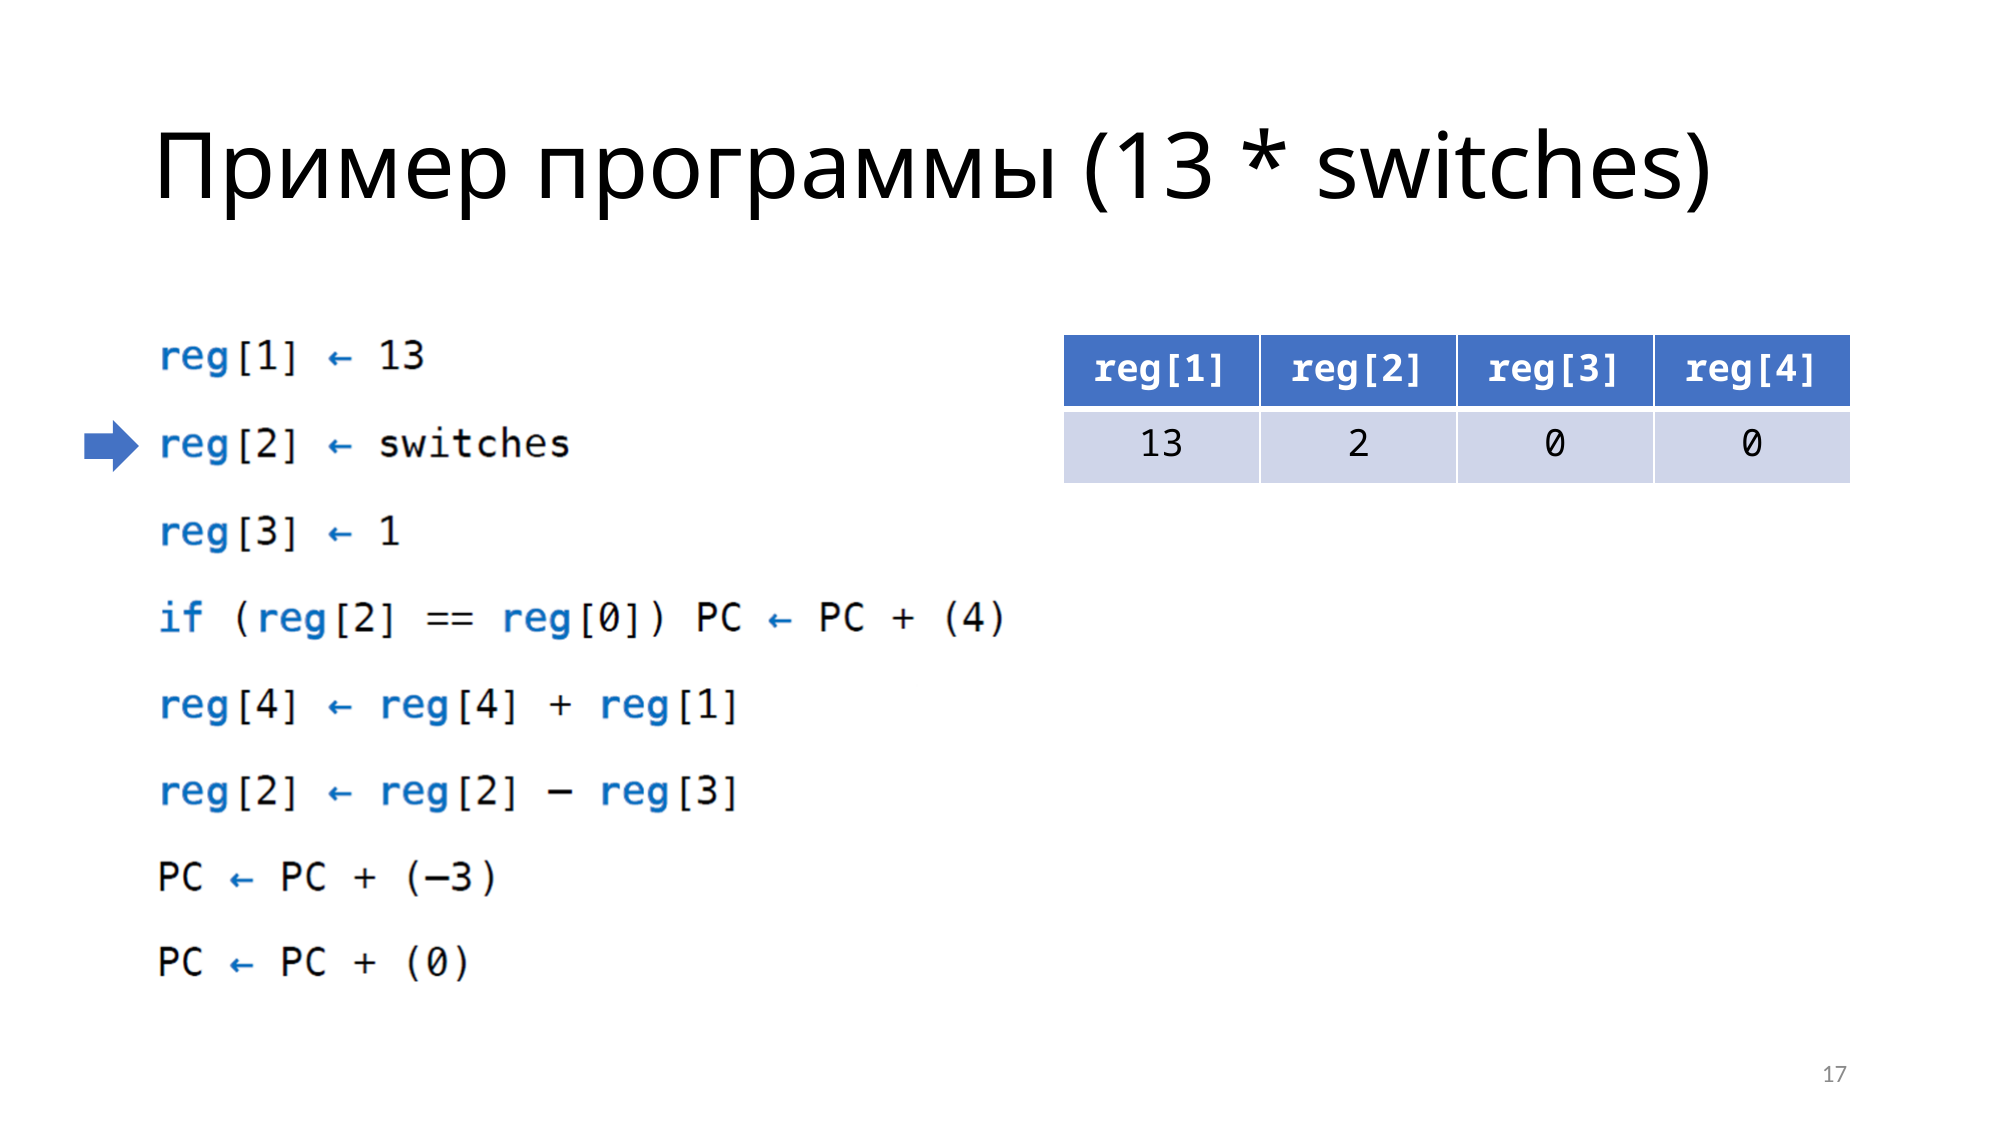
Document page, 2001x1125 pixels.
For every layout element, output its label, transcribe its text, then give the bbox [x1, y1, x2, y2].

title Пример программы (13 * switches) [137, 59, 1863, 278]
table_header reg[1] [1140, 335, 1259, 406]
table_header reg[4] [1655, 335, 1850, 406]
table_cell 2 [1261, 412, 1456, 483]
table_header reg[3] [1458, 335, 1653, 406]
table_header reg[2] [1261, 335, 1456, 406]
slide_number 17 [1412, 1042, 1863, 1103]
table_cell 13 [1140, 412, 1259, 483]
table_cell 0 [1655, 412, 1850, 483]
text_box [84, 420, 137, 473]
table_cell 0 [1458, 412, 1653, 483]
picture [137, 320, 1140, 1000]
